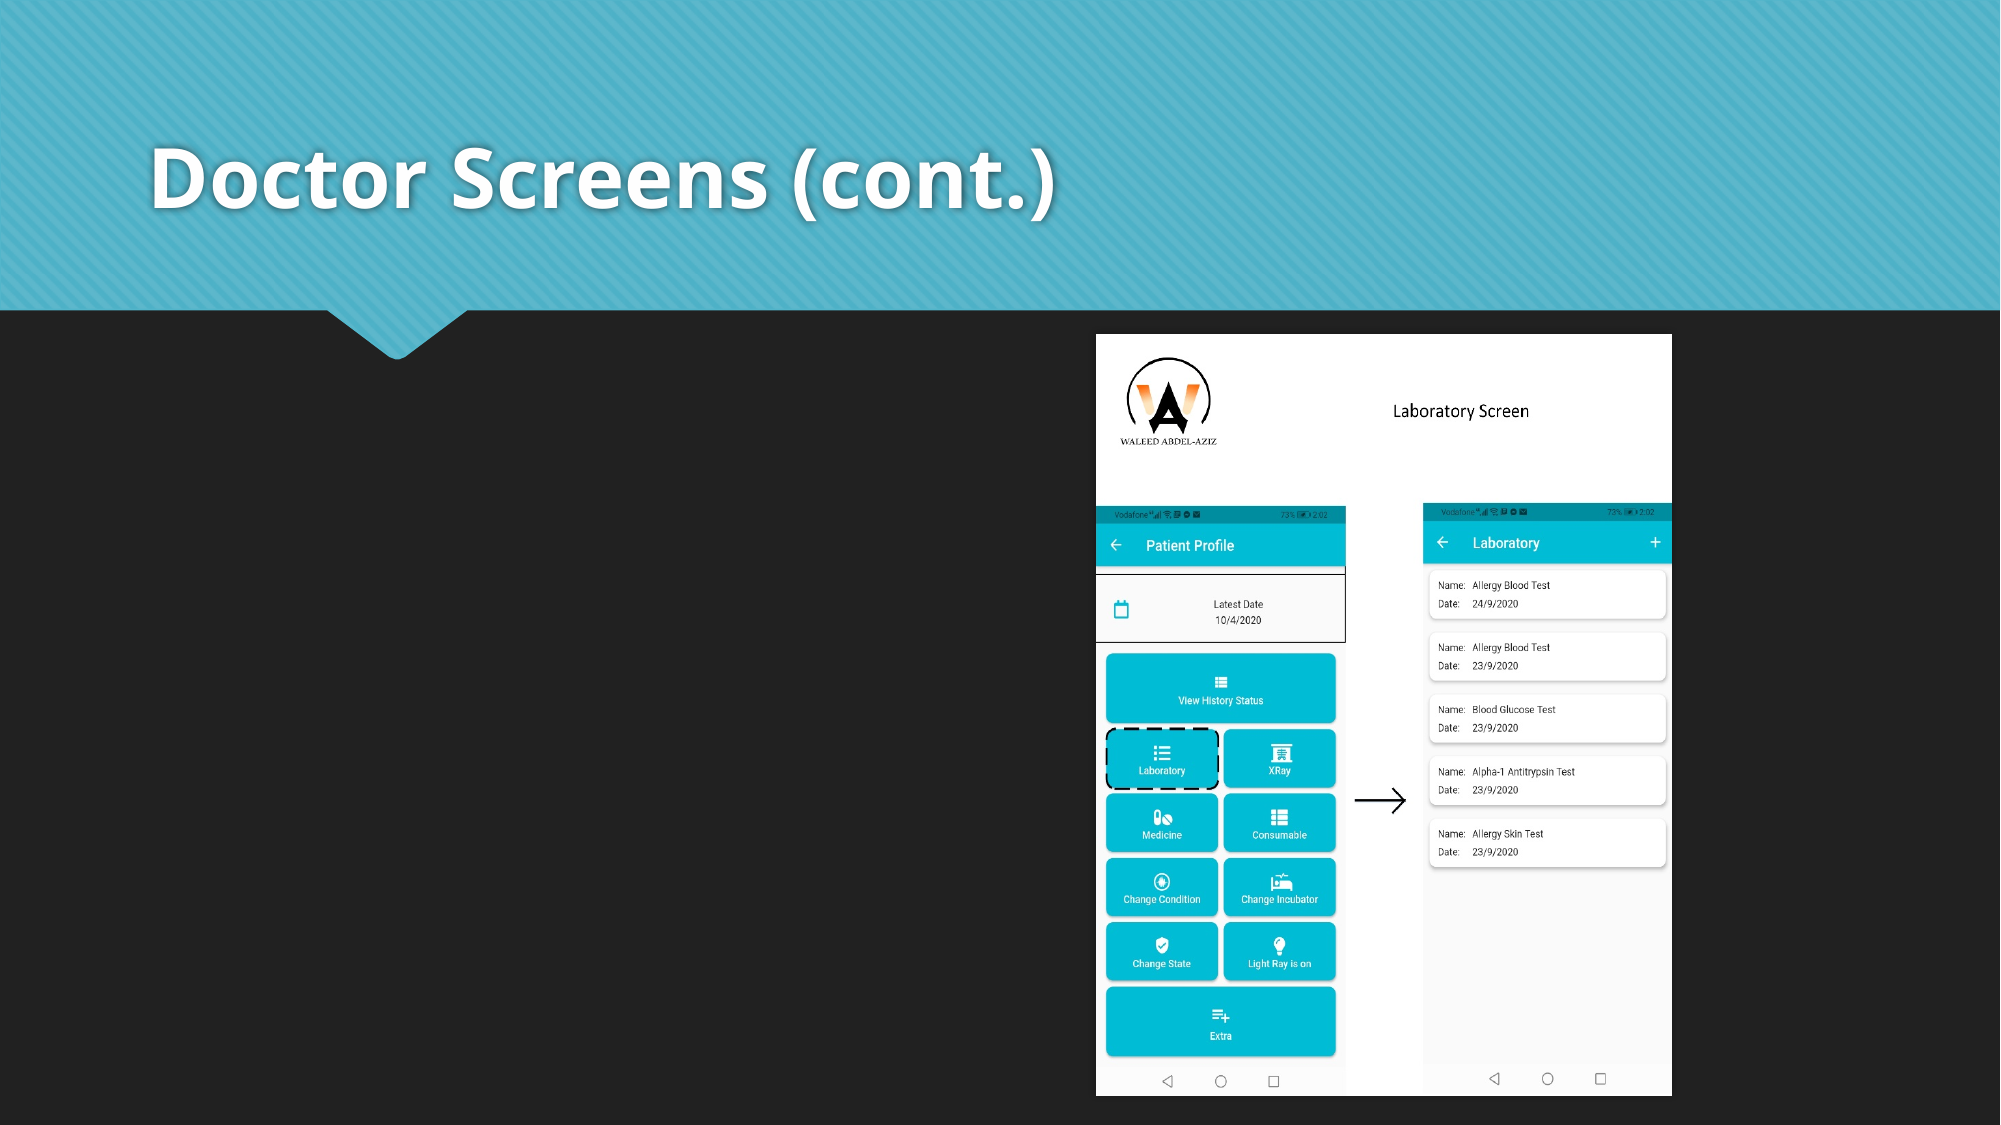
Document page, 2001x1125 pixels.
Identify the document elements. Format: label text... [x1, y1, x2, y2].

title Doctor Screens (cont.) [132, 73, 1868, 233]
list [1096, 334, 1672, 1096]
